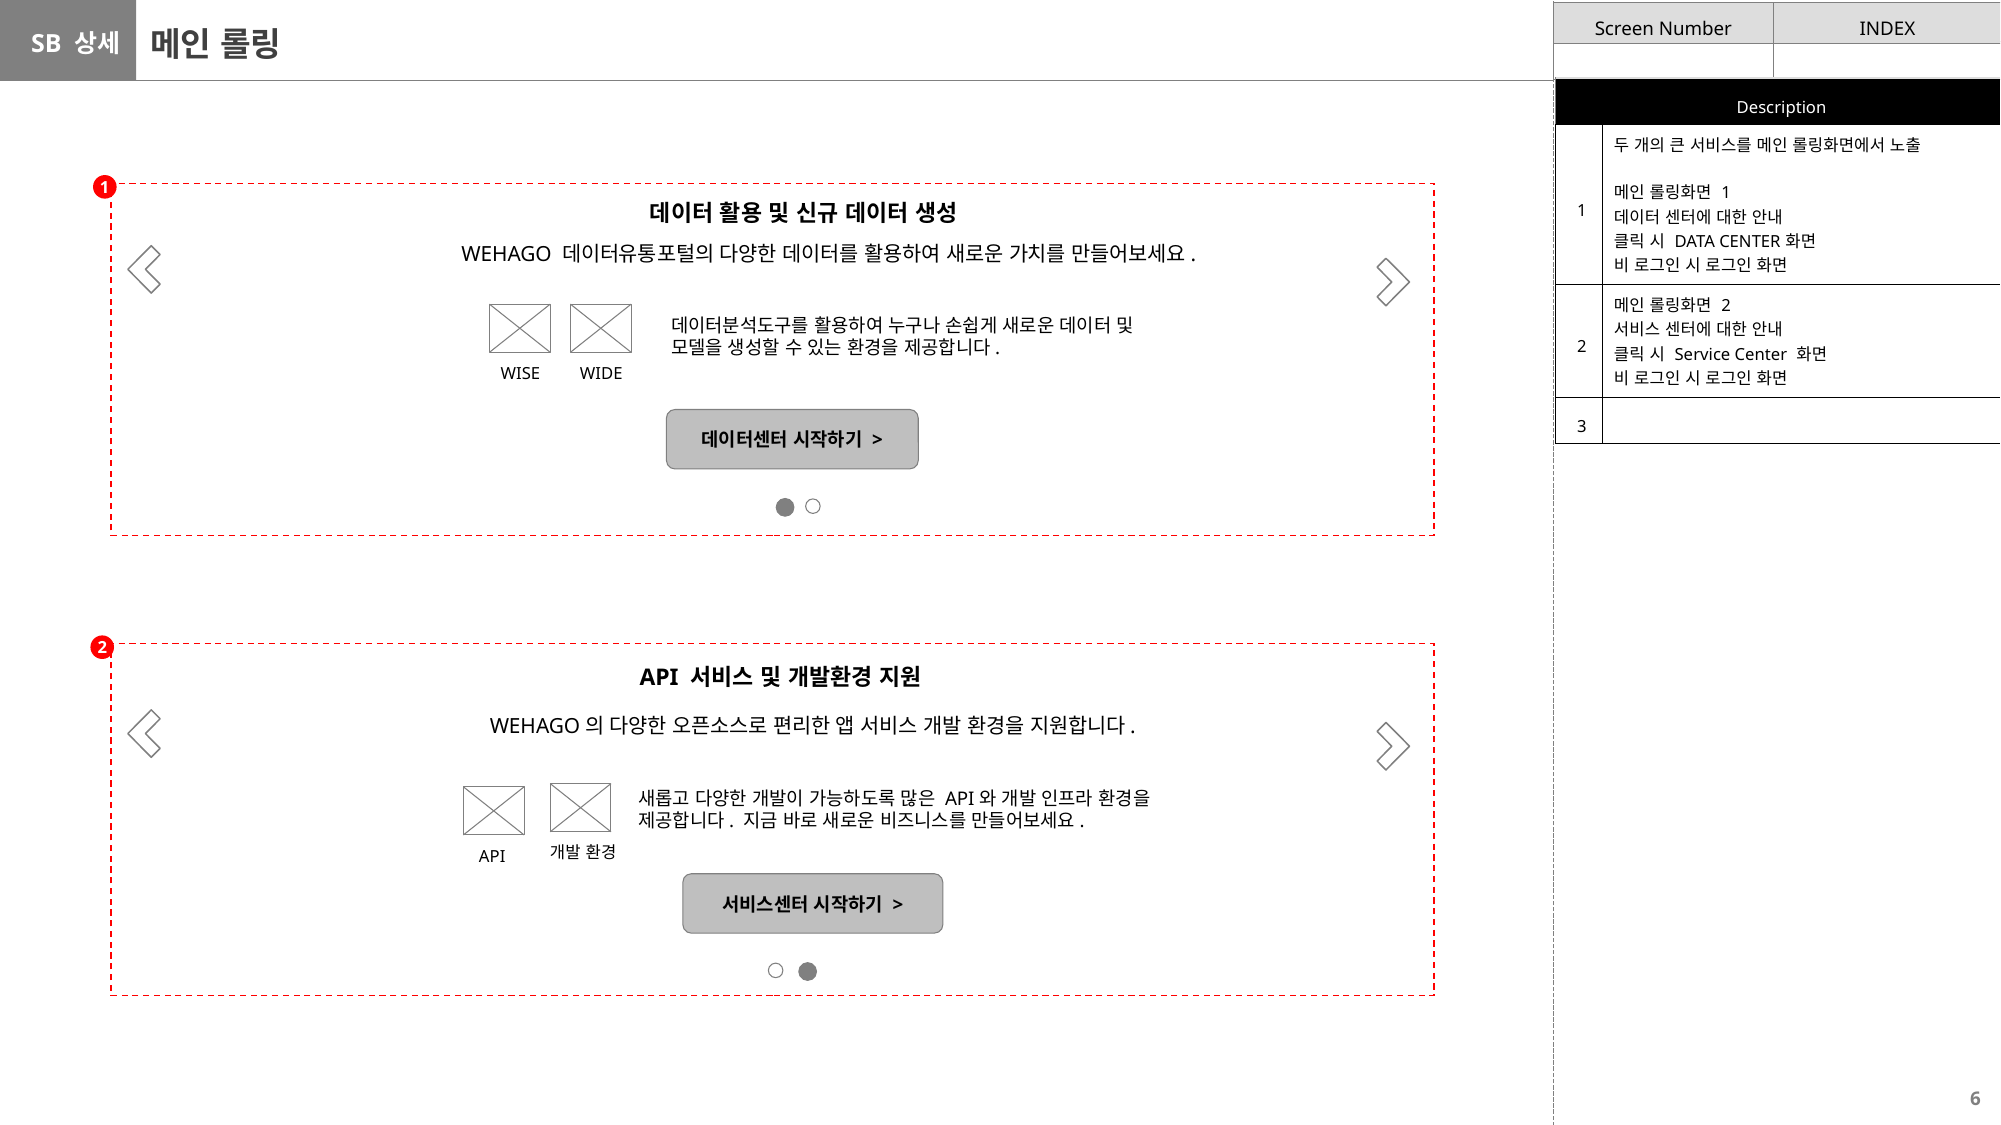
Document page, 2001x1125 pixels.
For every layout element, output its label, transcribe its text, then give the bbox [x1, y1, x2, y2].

table_cell 2 [1556, 285, 1602, 397]
table_cell 두 개의 큰 서비스를 메인 롤링화면에서 노출 메인 롤링화면 1 데이터 센터에 대한 안내 클릭 시 DATA CENTER화면 비 로그인 시 로그인 화면 [1603, 125, 2000, 284]
table_cell 1 [1556, 125, 1602, 284]
title 메인 롤링 [135, 9, 1554, 77]
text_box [489, 303, 551, 353]
text_box API [451, 838, 534, 873]
text_box WIDE [560, 355, 643, 391]
text_box 새롭고 다양한 개발이 가능하도록 많은 API와 개발 인프라 환경을 제공합니다. 지금 바로 새로운 비즈니스를 만들어보세요. [623, 779, 1241, 840]
text_box WISE [479, 355, 560, 391]
table_header Description [1556, 79, 2000, 124]
text_box [111, 643, 1435, 996]
table_cell 메인 롤링화면 2 서비스 센터에 대한 안내 클릭 시 Service Center 화면 비 로그인 시 로그인 화면 [1603, 285, 2000, 397]
text_box [111, 183, 1435, 536]
text_box 데이터분석도구를 활용하여 누구나 손쉽게 새로운 데이터 및 모델을 생성할 수 있는 환경을 제공합니다. [656, 305, 1179, 366]
text_box 2 [90, 635, 115, 659]
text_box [570, 303, 632, 353]
text_box 개발 환경 [531, 834, 636, 870]
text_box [463, 786, 525, 836]
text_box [549, 783, 612, 832]
text_box 1 [93, 175, 117, 199]
table_cell 3 [1556, 398, 1602, 443]
table_cell [1603, 398, 2000, 443]
